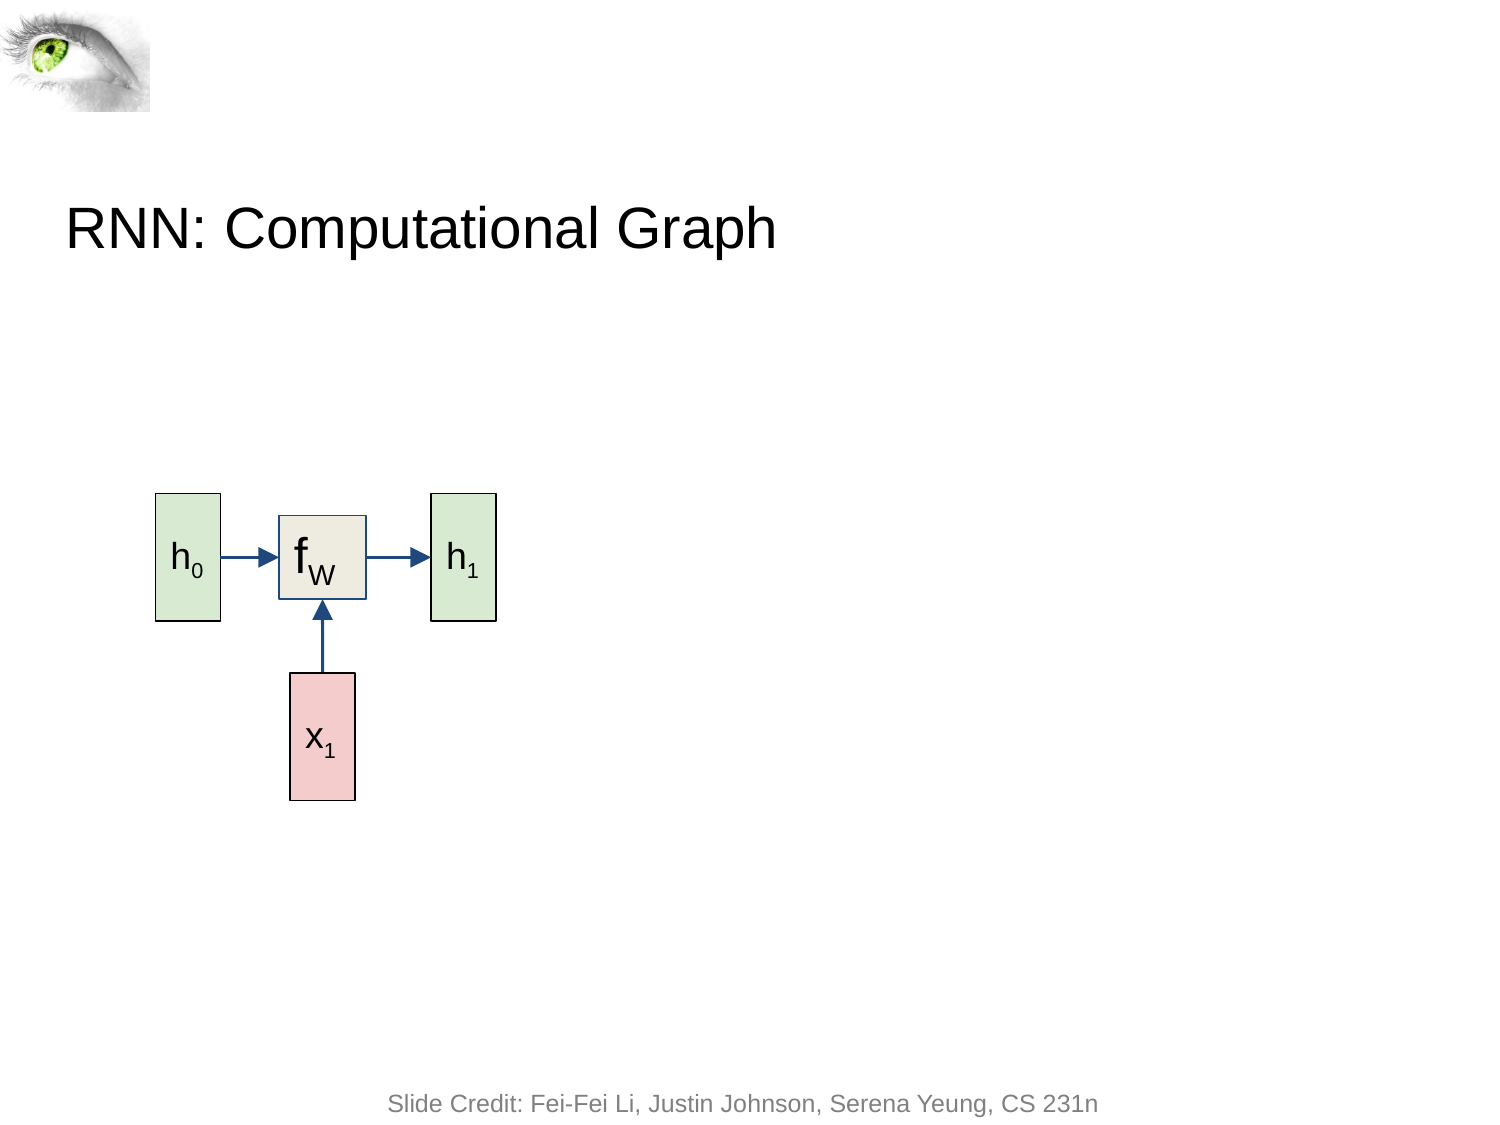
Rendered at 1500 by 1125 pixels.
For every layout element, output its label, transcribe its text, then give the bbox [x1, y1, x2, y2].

picture [0, 0, 150, 112]
text_box fW [279, 515, 367, 600]
text_box h0 [155, 493, 221, 622]
text_box h1 [431, 493, 497, 622]
text_box RNN: Computational Graph [50, 155, 1401, 296]
text_box Slide Credit: Fei-Fei Li, Justin Johnson, Serena Yeung, CS 231n [299, 1049, 1188, 1125]
text_box x1 [290, 673, 356, 801]
